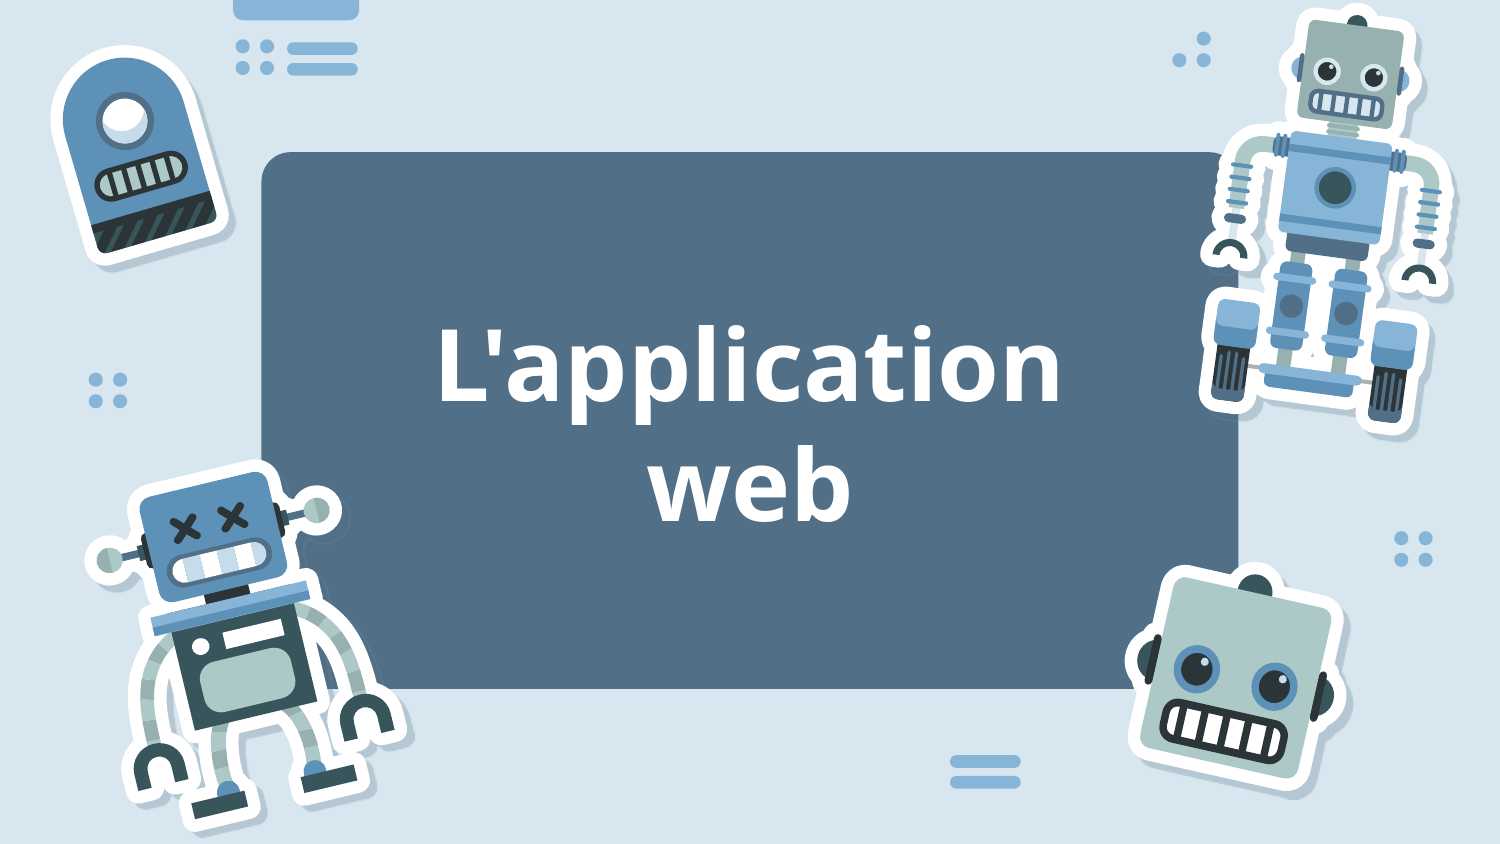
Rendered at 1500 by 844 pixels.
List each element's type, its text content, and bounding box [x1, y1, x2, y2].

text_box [1137, 572, 1339, 766]
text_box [106, 479, 371, 805]
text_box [71, 56, 196, 242]
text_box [1218, 12, 1445, 414]
title L'application web [331, 255, 1169, 589]
